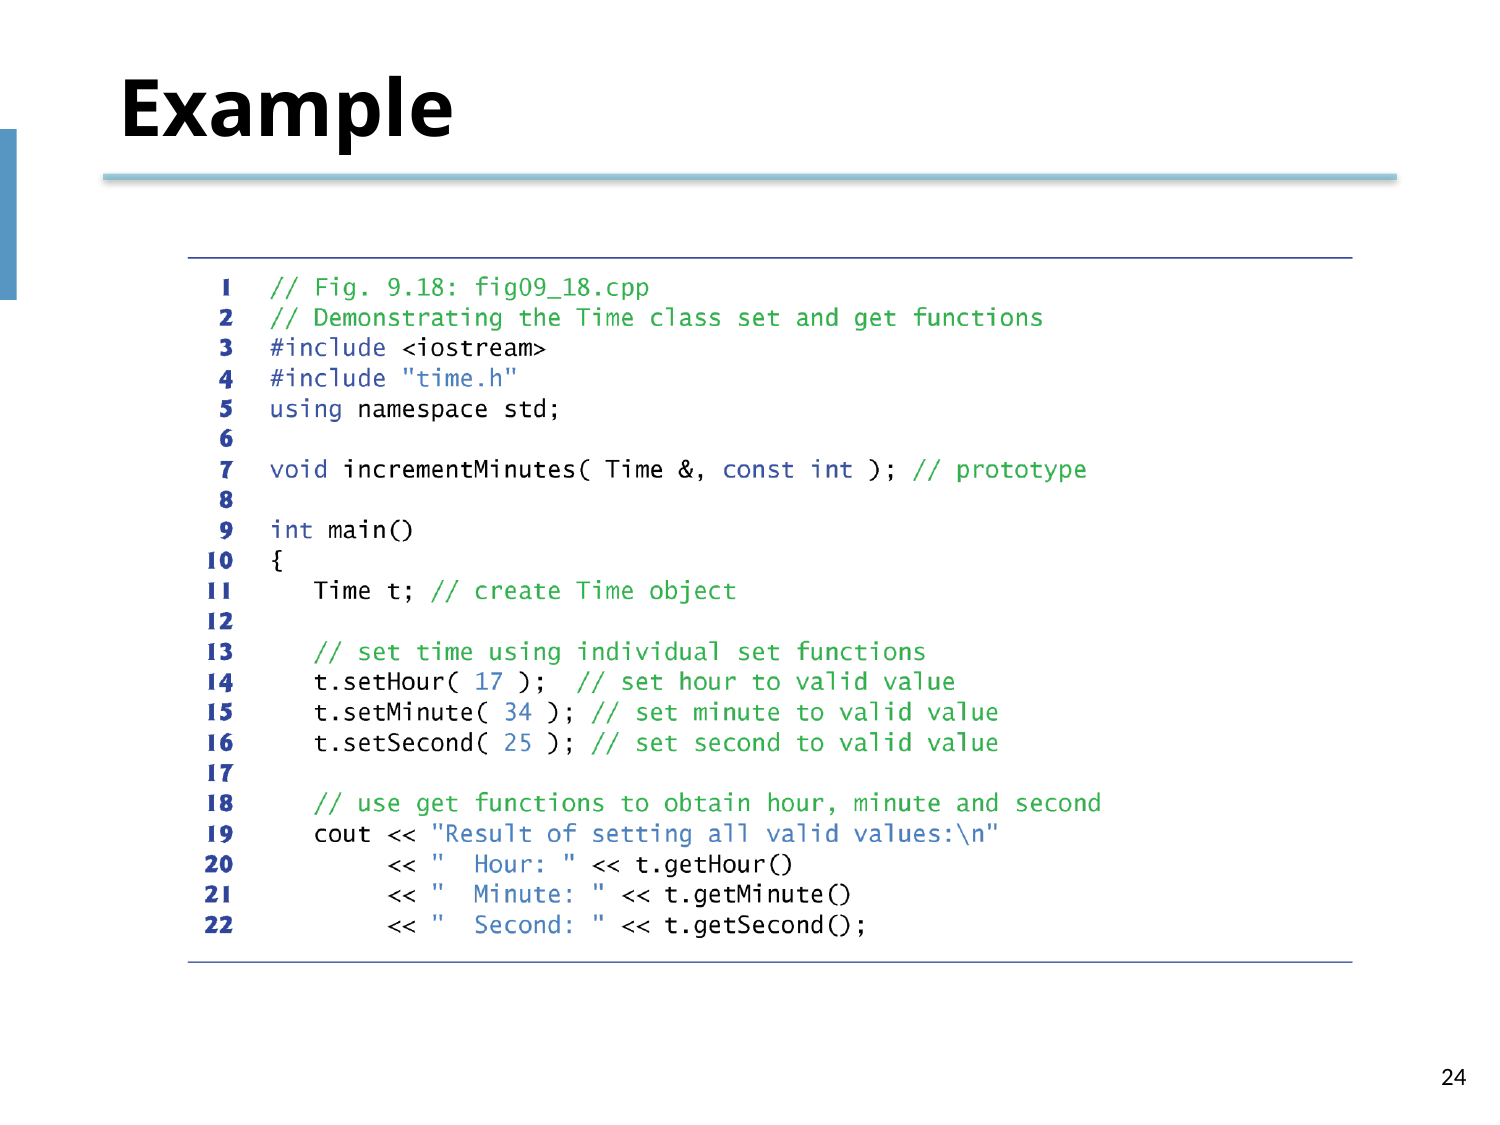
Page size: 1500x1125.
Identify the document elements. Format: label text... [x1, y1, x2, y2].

slide_number 24 [1131, 1045, 1482, 1106]
title Example [103, 25, 1397, 185]
picture [110, 184, 1389, 969]
